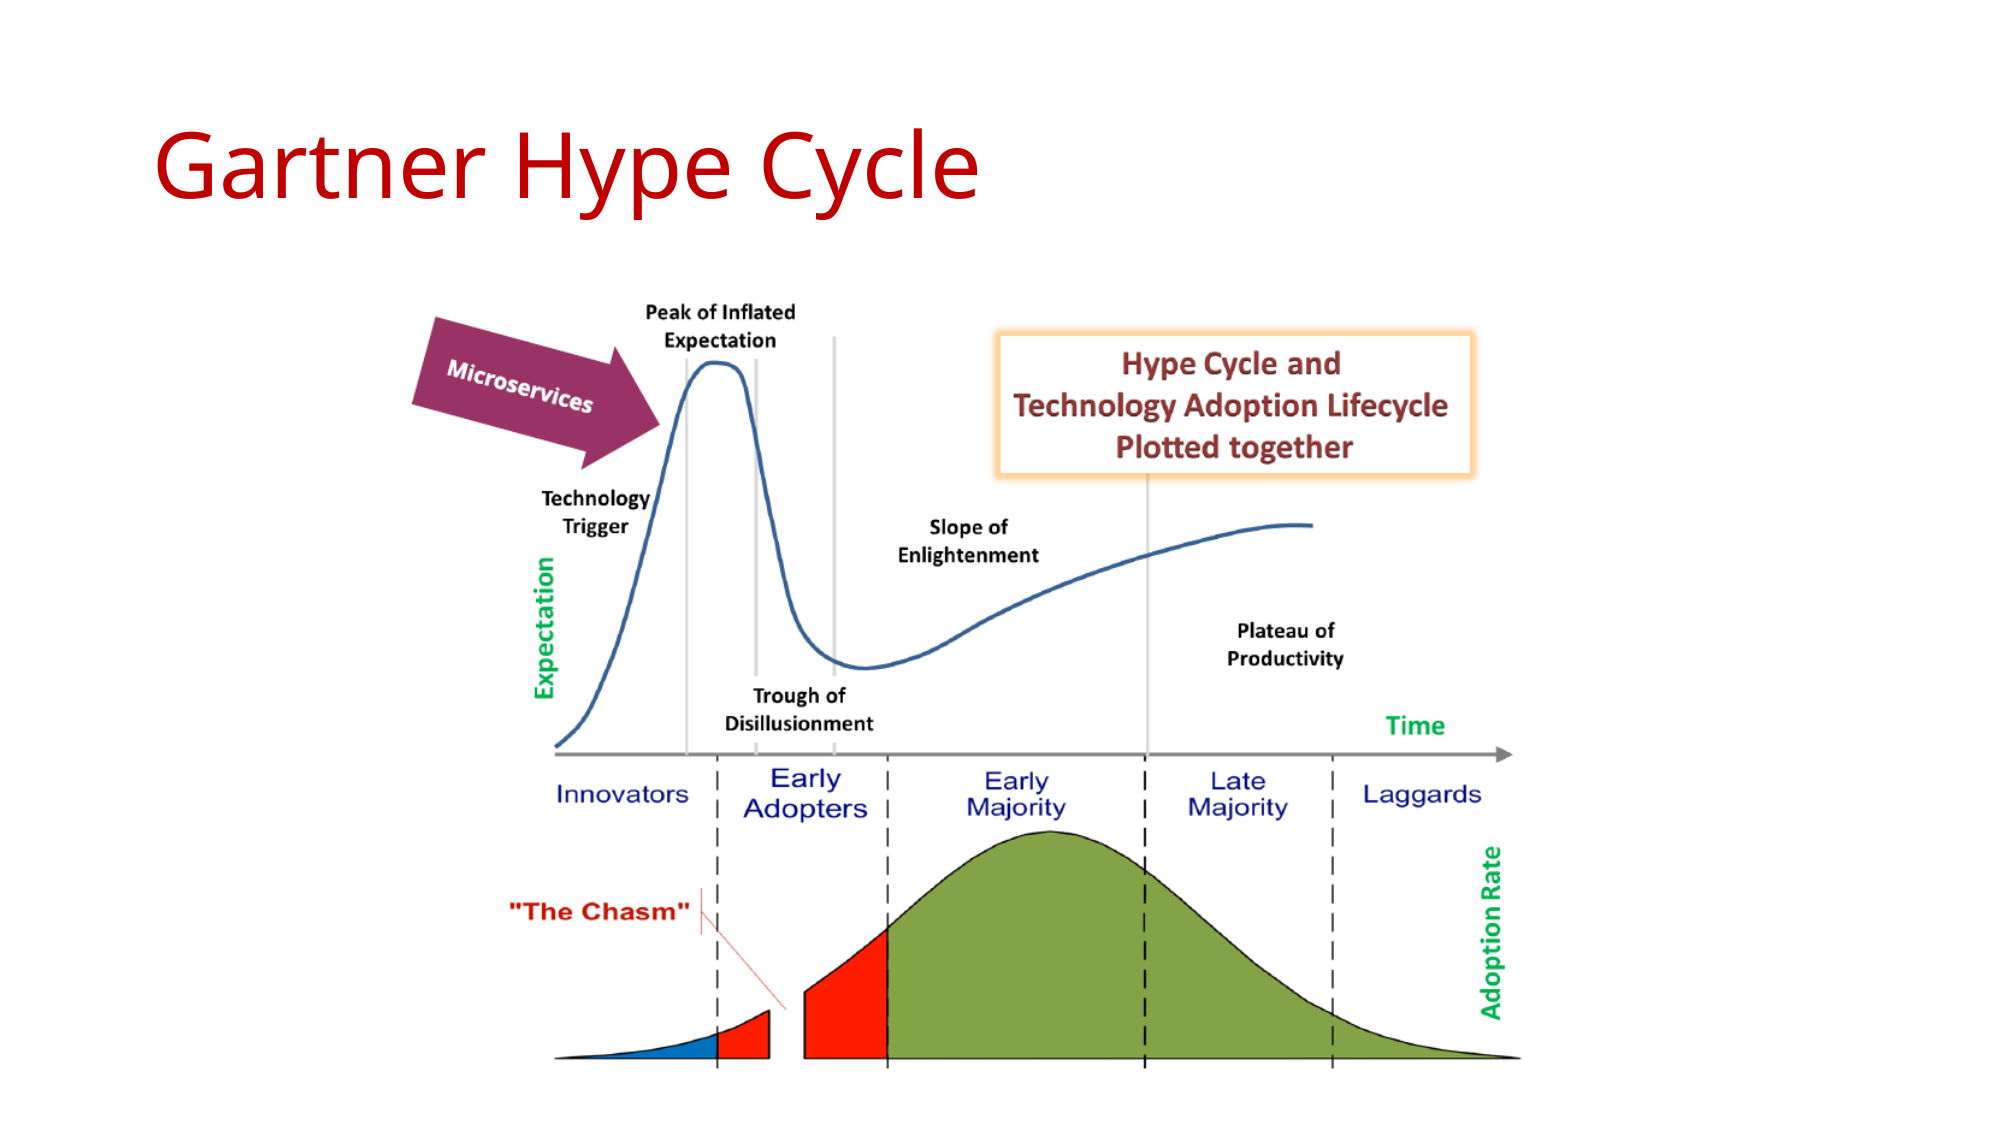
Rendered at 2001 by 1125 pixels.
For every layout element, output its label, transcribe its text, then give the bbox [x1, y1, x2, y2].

picture [341, 277, 1659, 1083]
title Gartner Hype Cycle [137, 59, 1863, 278]
